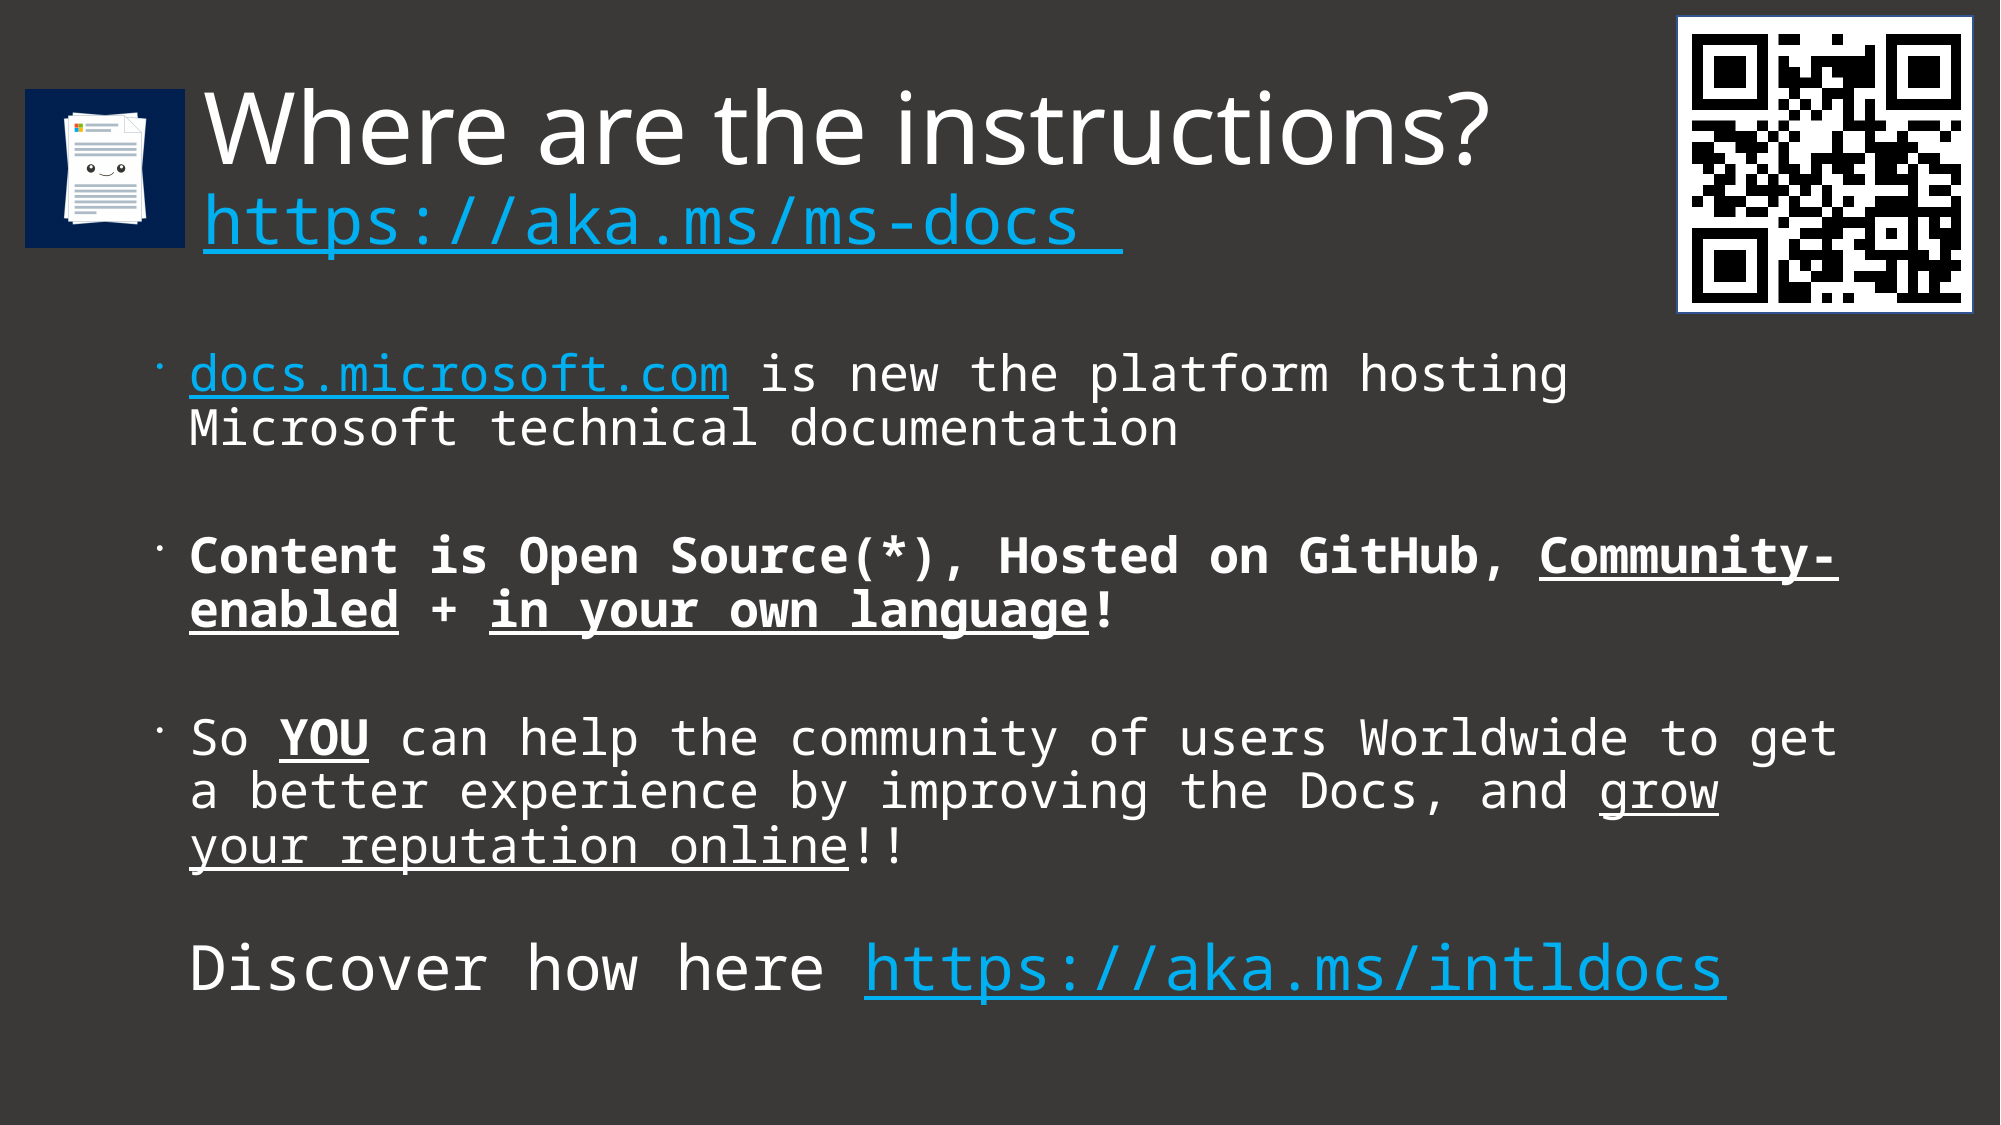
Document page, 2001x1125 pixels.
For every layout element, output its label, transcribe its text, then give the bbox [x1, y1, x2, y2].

picture [1692, 34, 1961, 303]
picture [25, 89, 185, 249]
title Where are the instructions? https://aka.ms/ms-docs [188, 59, 1692, 278]
list docs.microsoft.com is new the platform hosting Microsoft technical documentation Content is Open Source(*), Hosted on GitHub, Community-enabled + in your own language! So YOU can help the community of users Worldwide to get a better experience by improving the Docs, and grow your reputation online!! Discover how here https://aka.ms/intldocs [137, 340, 1863, 1066]
text_box [1676, 15, 1974, 314]
